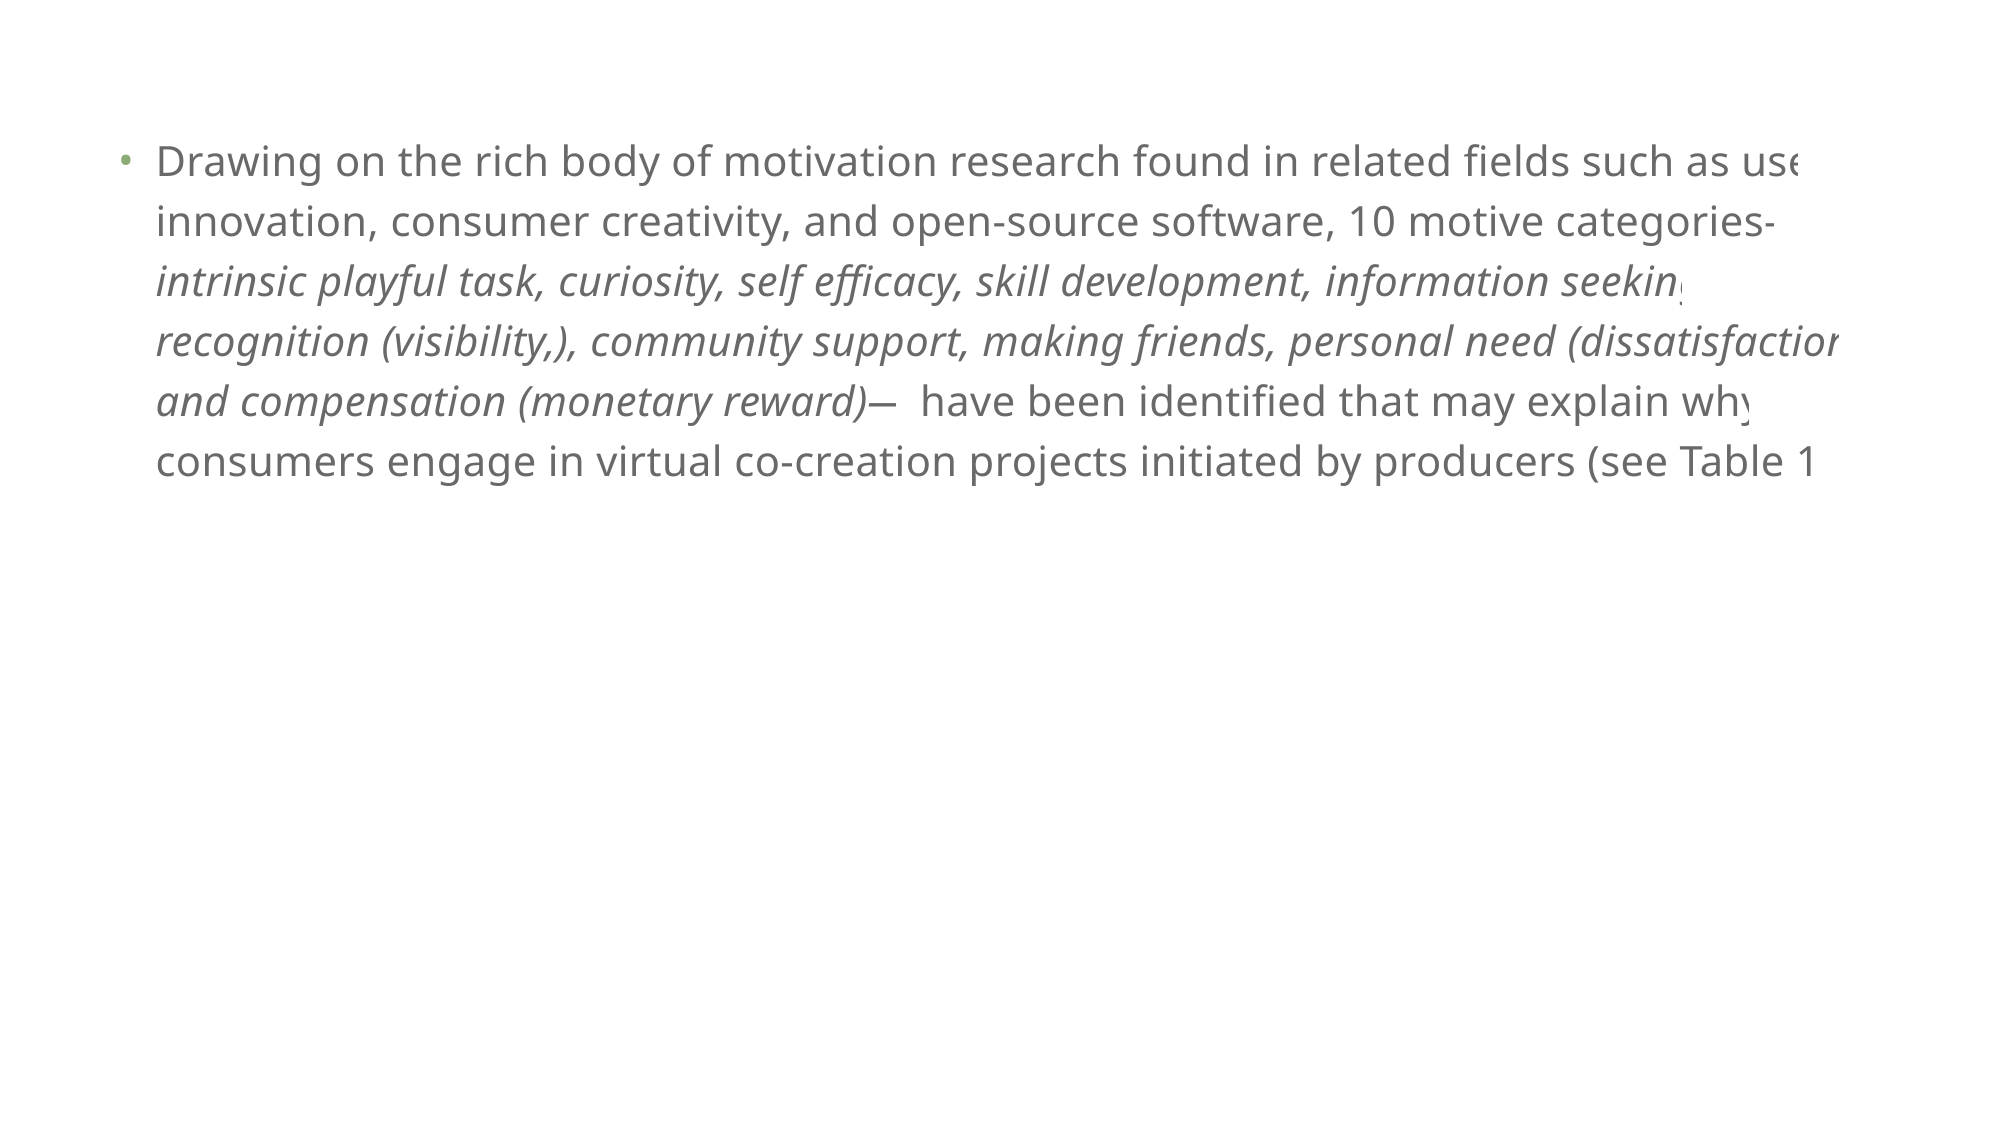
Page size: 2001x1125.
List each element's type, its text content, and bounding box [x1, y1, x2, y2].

list Drawing on the rich body of motivation research found in related fields such as user innovation, consumer creativity, and open-source software, 10 motive categories—intrinsic playful task, curiosity, self efficacy, skill development, information seeking, recognition (visibility,), community support, making friends, personal need (dissatisfaction), and compensation (monetary reward)— have been identified that may explain why consumers engage in virtual co-creation projects initiated by producers (see Table 1). [118, 124, 1878, 947]
